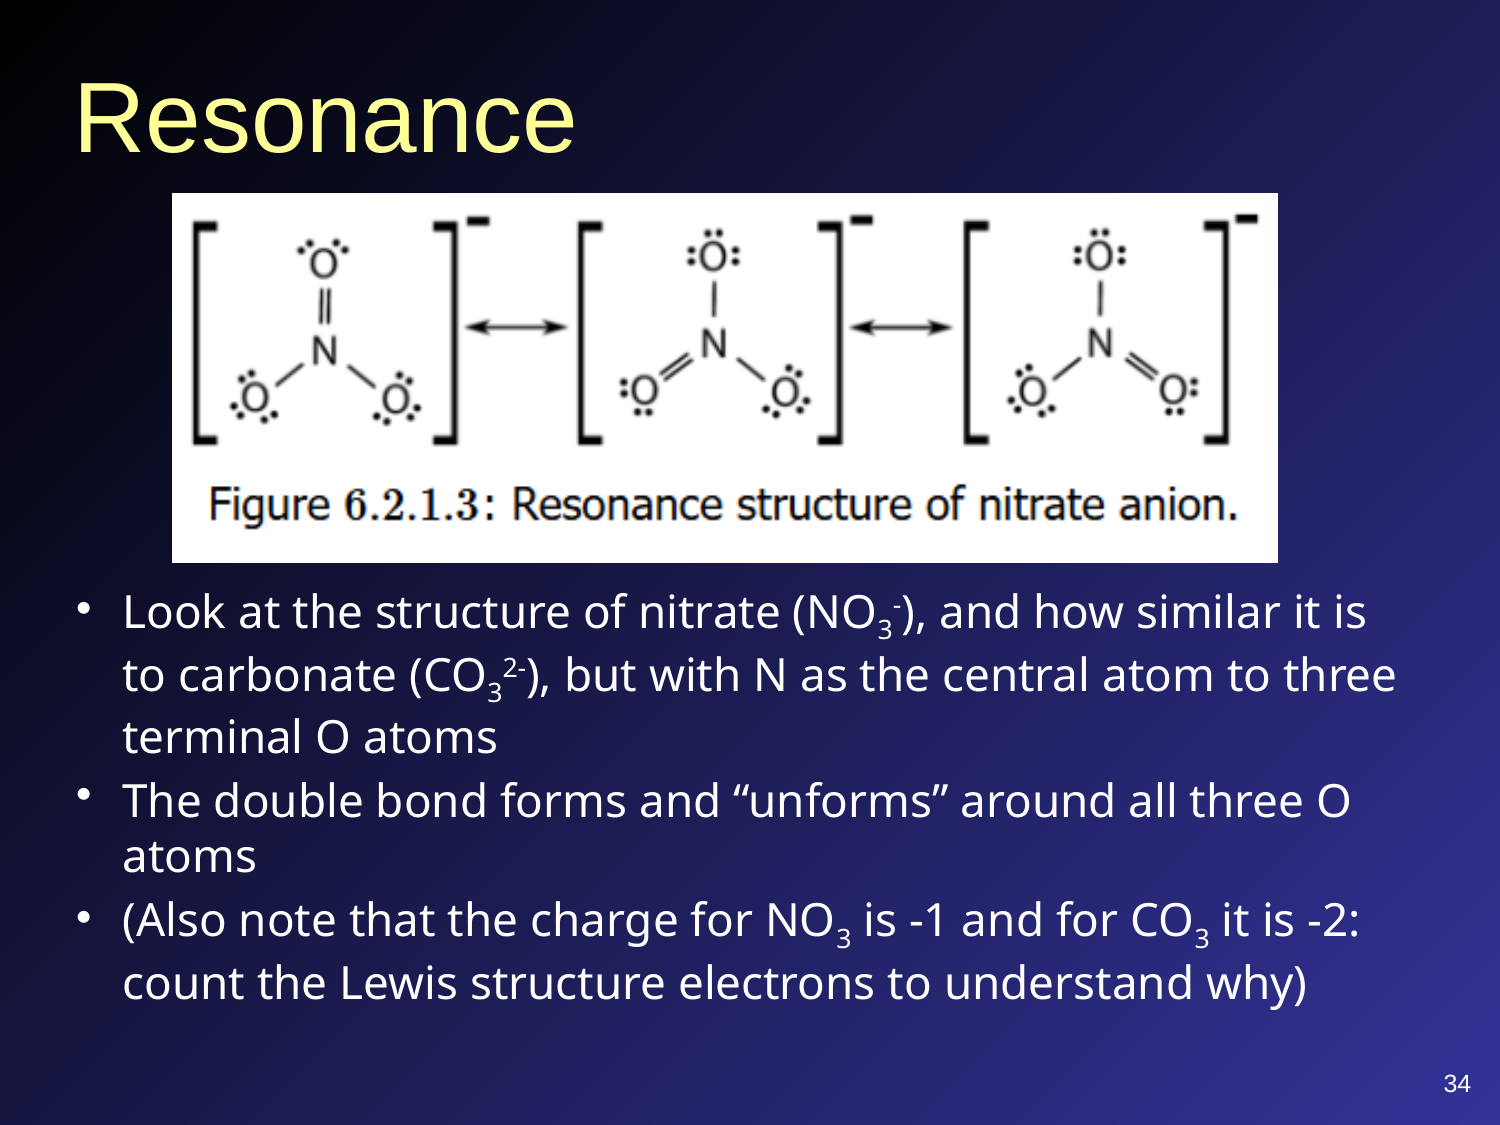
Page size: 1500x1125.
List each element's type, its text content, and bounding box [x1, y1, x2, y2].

list Look at the structure of nitrate (NO3-), and how similar it is to carbonate (CO32-), but with N as the central atom to three terminal O atoms The double bond forms and “unforms” around all three O atoms (Also note that the charge for NO3 is -1 and for CO3 it is -2: count the Lewis structure electrons to understand why) [60, 574, 1438, 1075]
title Resonance [58, 44, 1441, 181]
slide_number 34 [1148, 1052, 1487, 1112]
picture [171, 192, 1278, 563]
